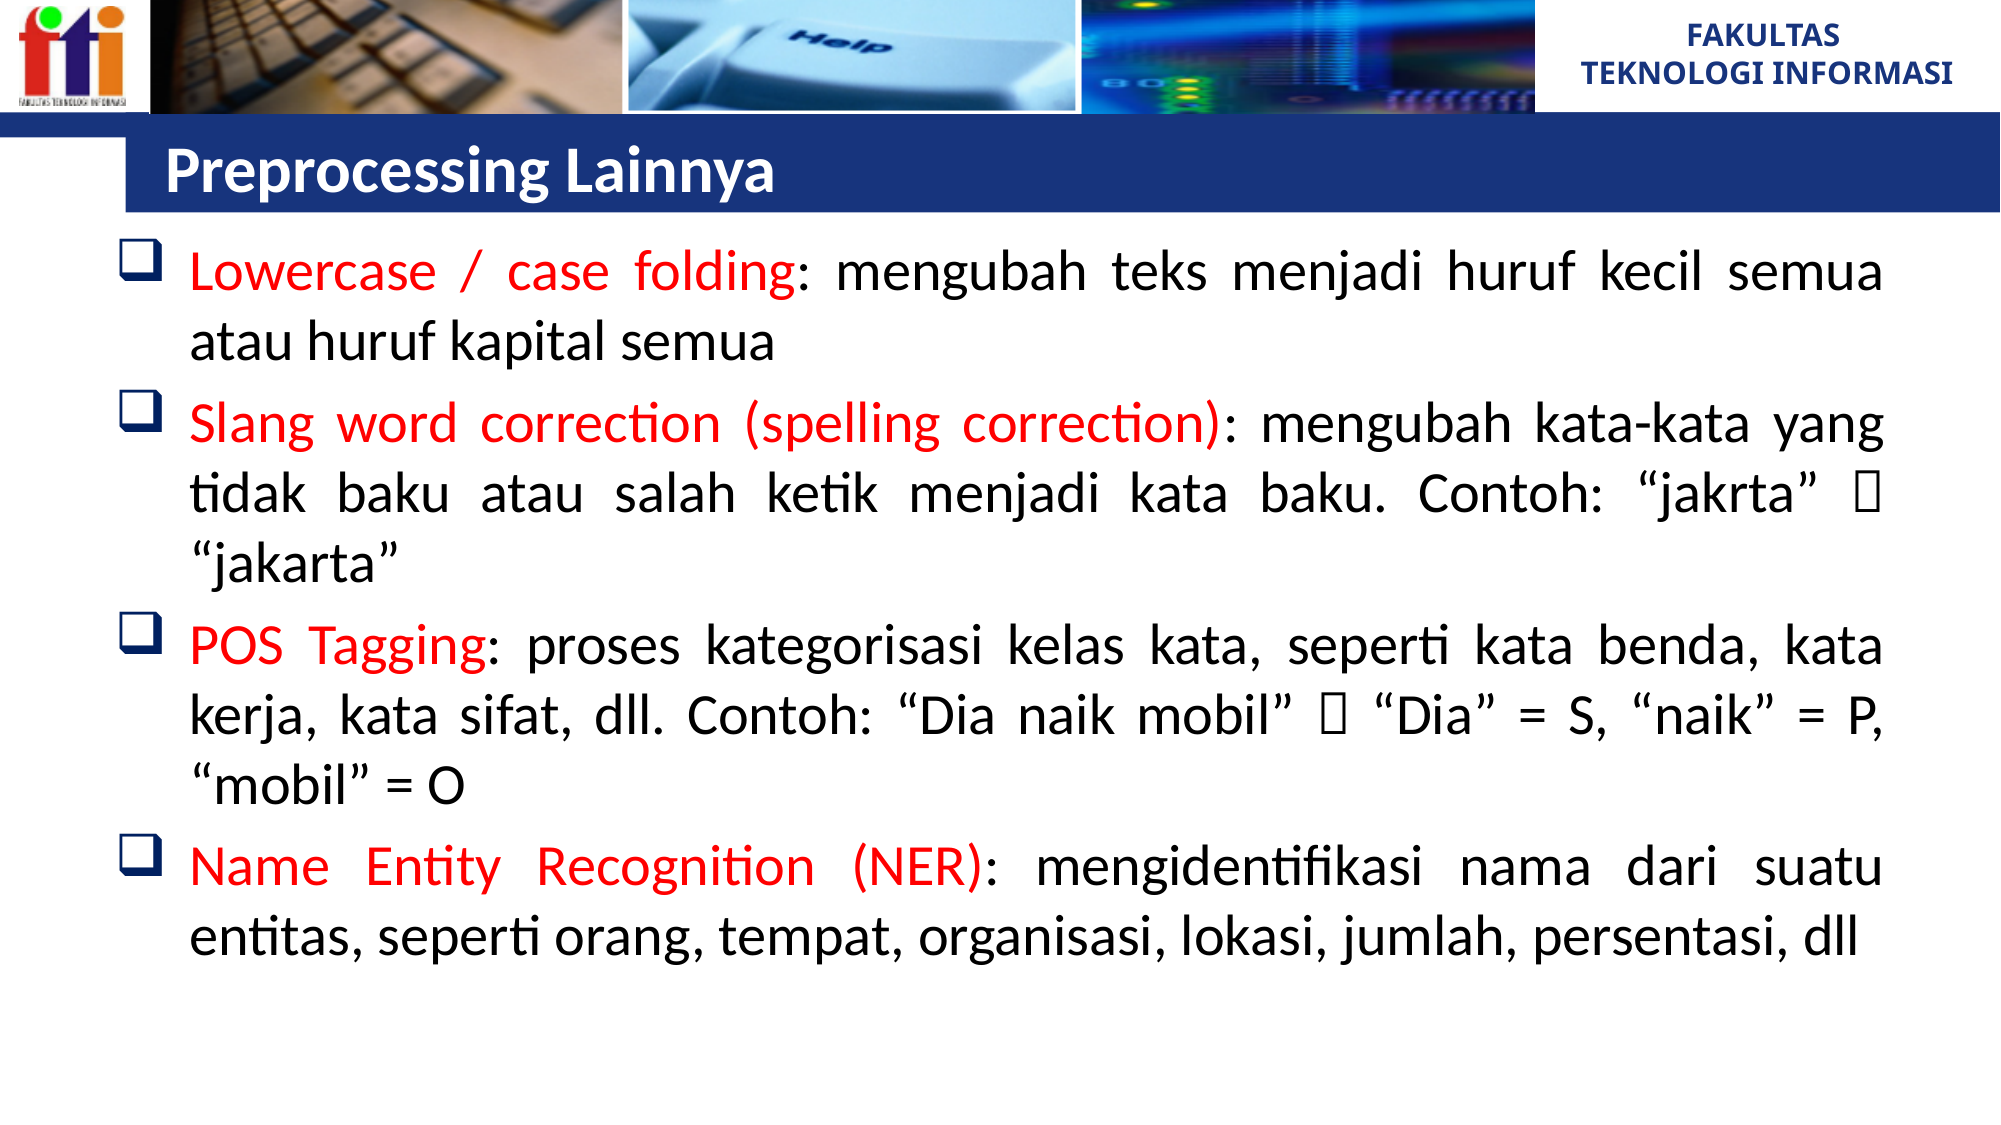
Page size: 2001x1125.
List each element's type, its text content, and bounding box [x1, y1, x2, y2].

list Lowercase / case folding: mengubah teks menjadi huruf kecil semua atau huruf kapital semua Slang word correction (spelling correction): mengubah kata-kata yang tidak baku atau salah ketik menjadi kata baku. Contoh: “jakrta”  “jakarta” POS Tagging: proses kategorisasi kelas kata, seperti kata benda, kata kerja, kata sifat, dll. Contoh: “Dia naik mobil”  “Dia” = S, “naik” = P, “mobil” = O Name Entity Recognition (NER): mengidentifikasi nama dari suatu entitas, seperti orang, tempat, organisasi, lokasi, jumlah, persentasi, dll [99, 224, 1901, 1038]
picture [19, 6, 126, 106]
title Preprocessing Lainnya [149, 119, 1934, 213]
picture [149, 0, 1535, 114]
